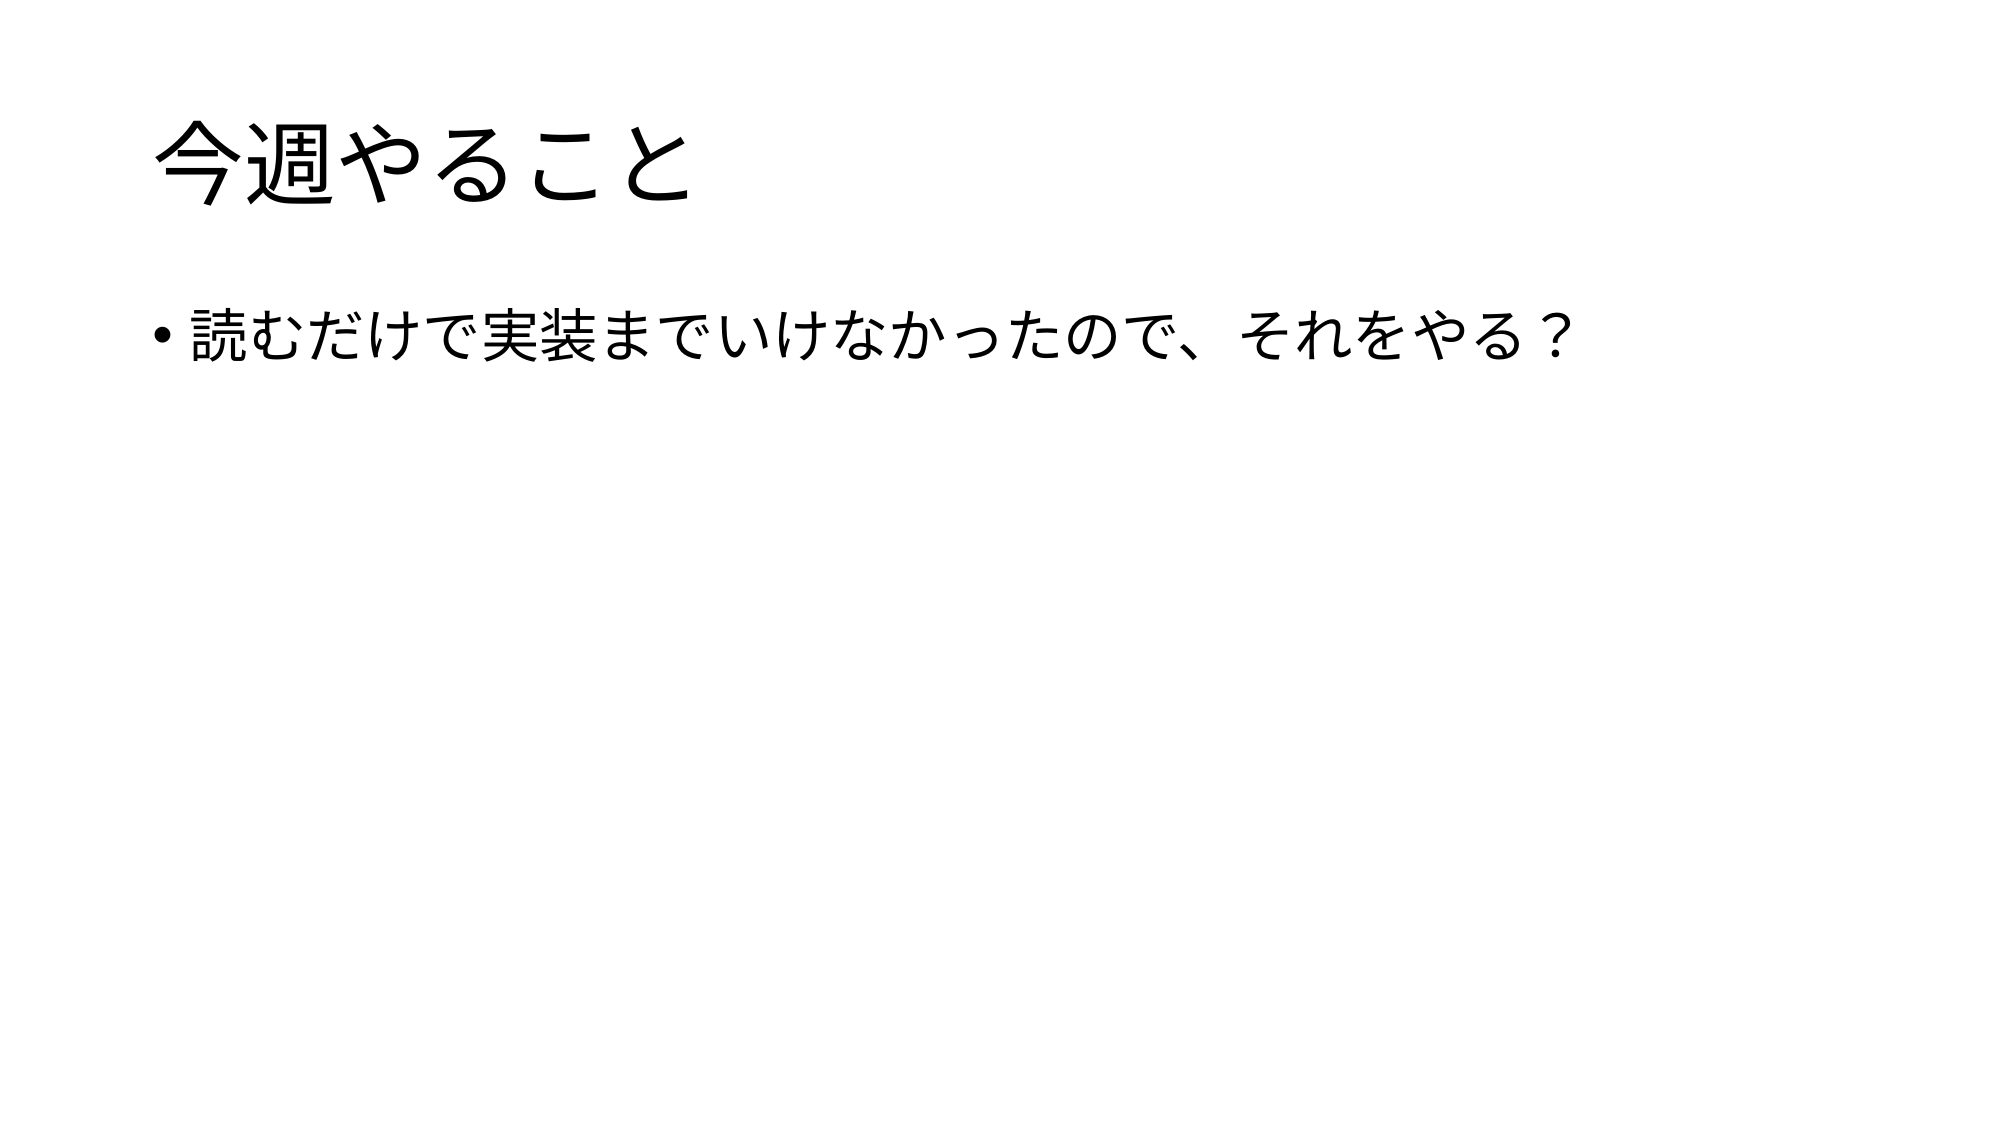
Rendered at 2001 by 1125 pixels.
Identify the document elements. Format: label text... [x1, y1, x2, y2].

list 読むだけで実装までいけなかったので、それをやる？ [137, 299, 1863, 1014]
title 今週やること [137, 59, 1863, 278]
